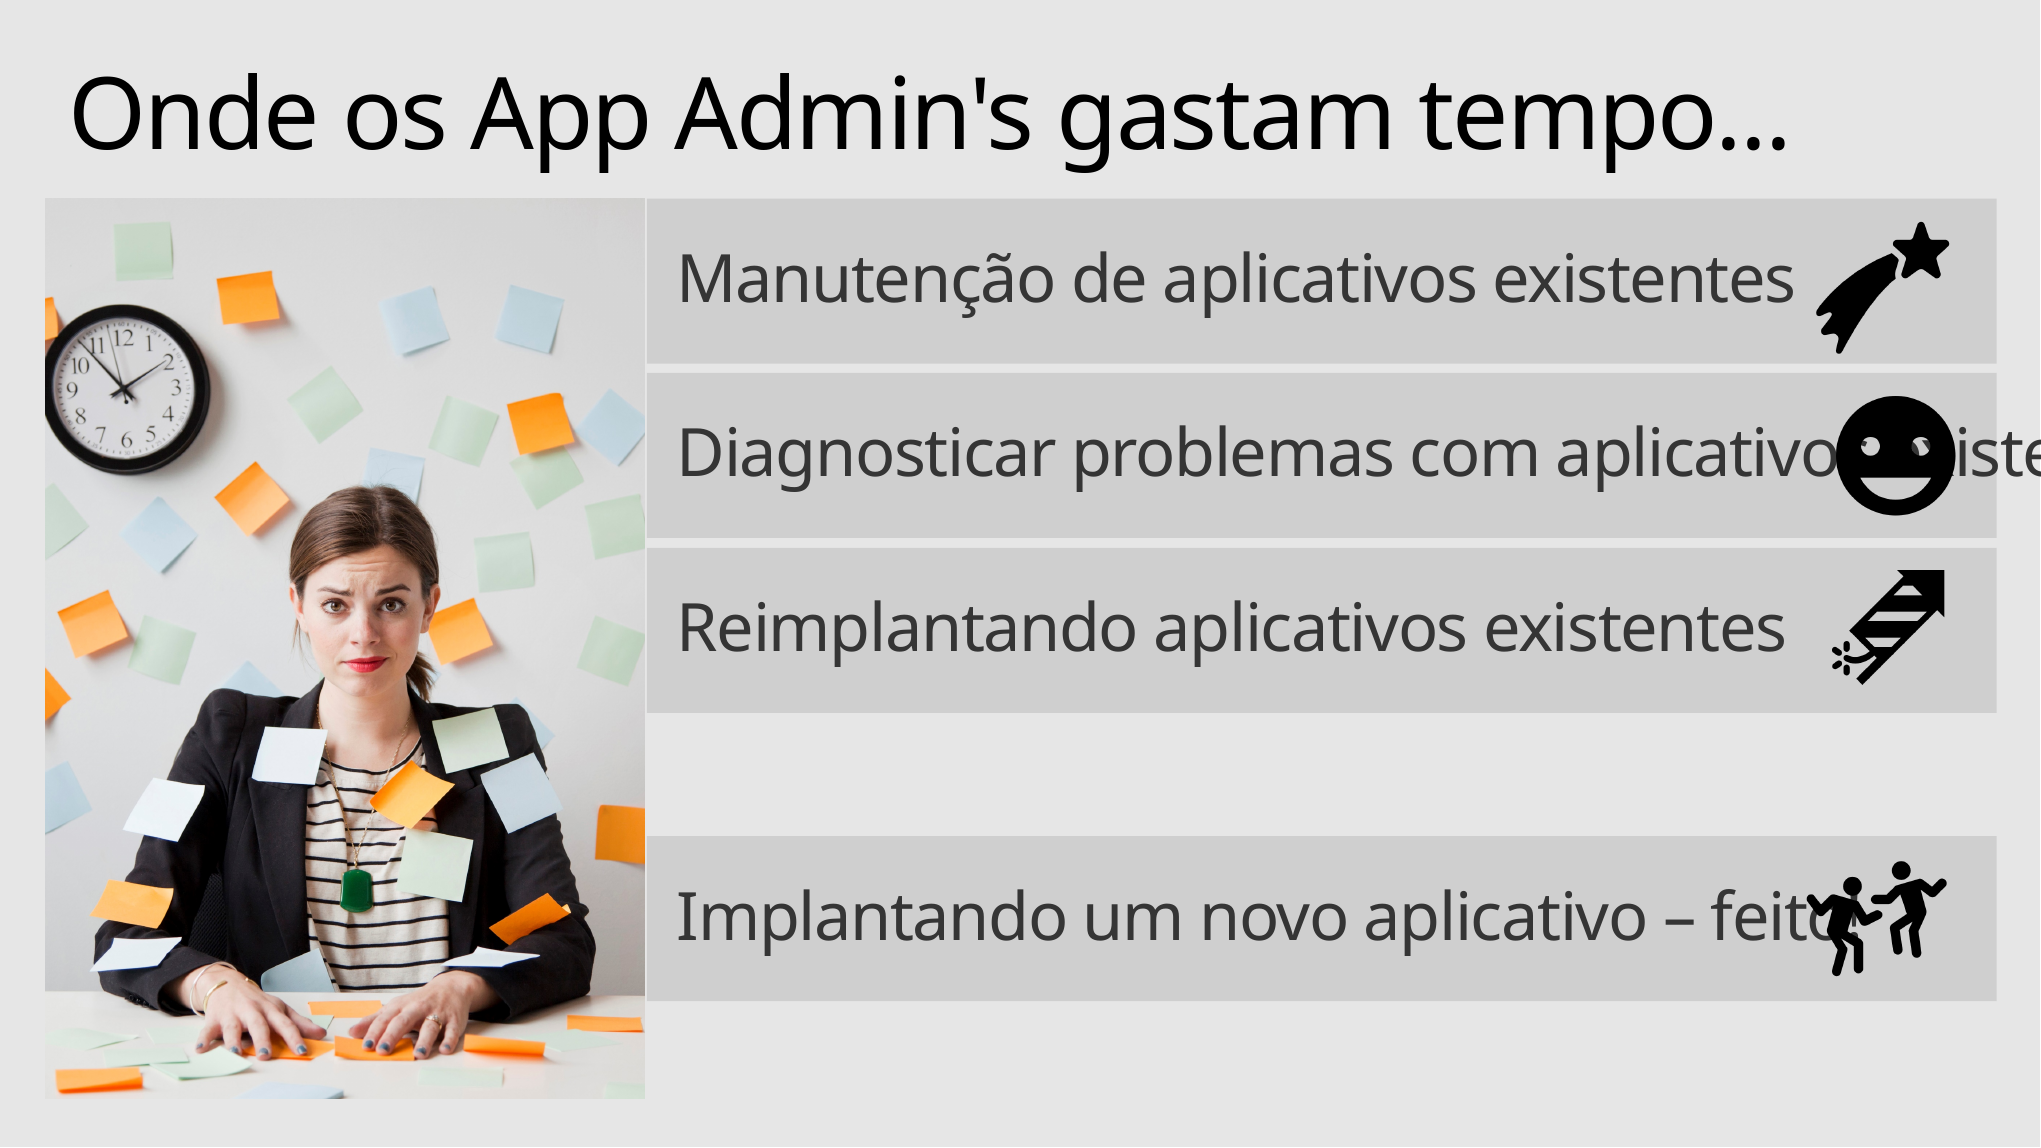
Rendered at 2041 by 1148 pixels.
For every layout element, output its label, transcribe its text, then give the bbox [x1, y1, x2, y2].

text_box Manutenção de aplicativos existentes [646, 198, 1997, 364]
picture [1819, 380, 1971, 531]
picture [1807, 212, 1958, 363]
picture [1812, 551, 1963, 703]
picture [1801, 843, 1952, 994]
text_box Reimplantando aplicativos existentes [646, 547, 1997, 713]
title Onde os App Admin's gastam tempo... [45, 48, 1996, 199]
text_box Diagnosticar problemas com aplicativos existentes [646, 372, 1997, 538]
text_box Implantando um novo aplicativo – feito! [646, 836, 1997, 1002]
picture [45, 198, 645, 1100]
